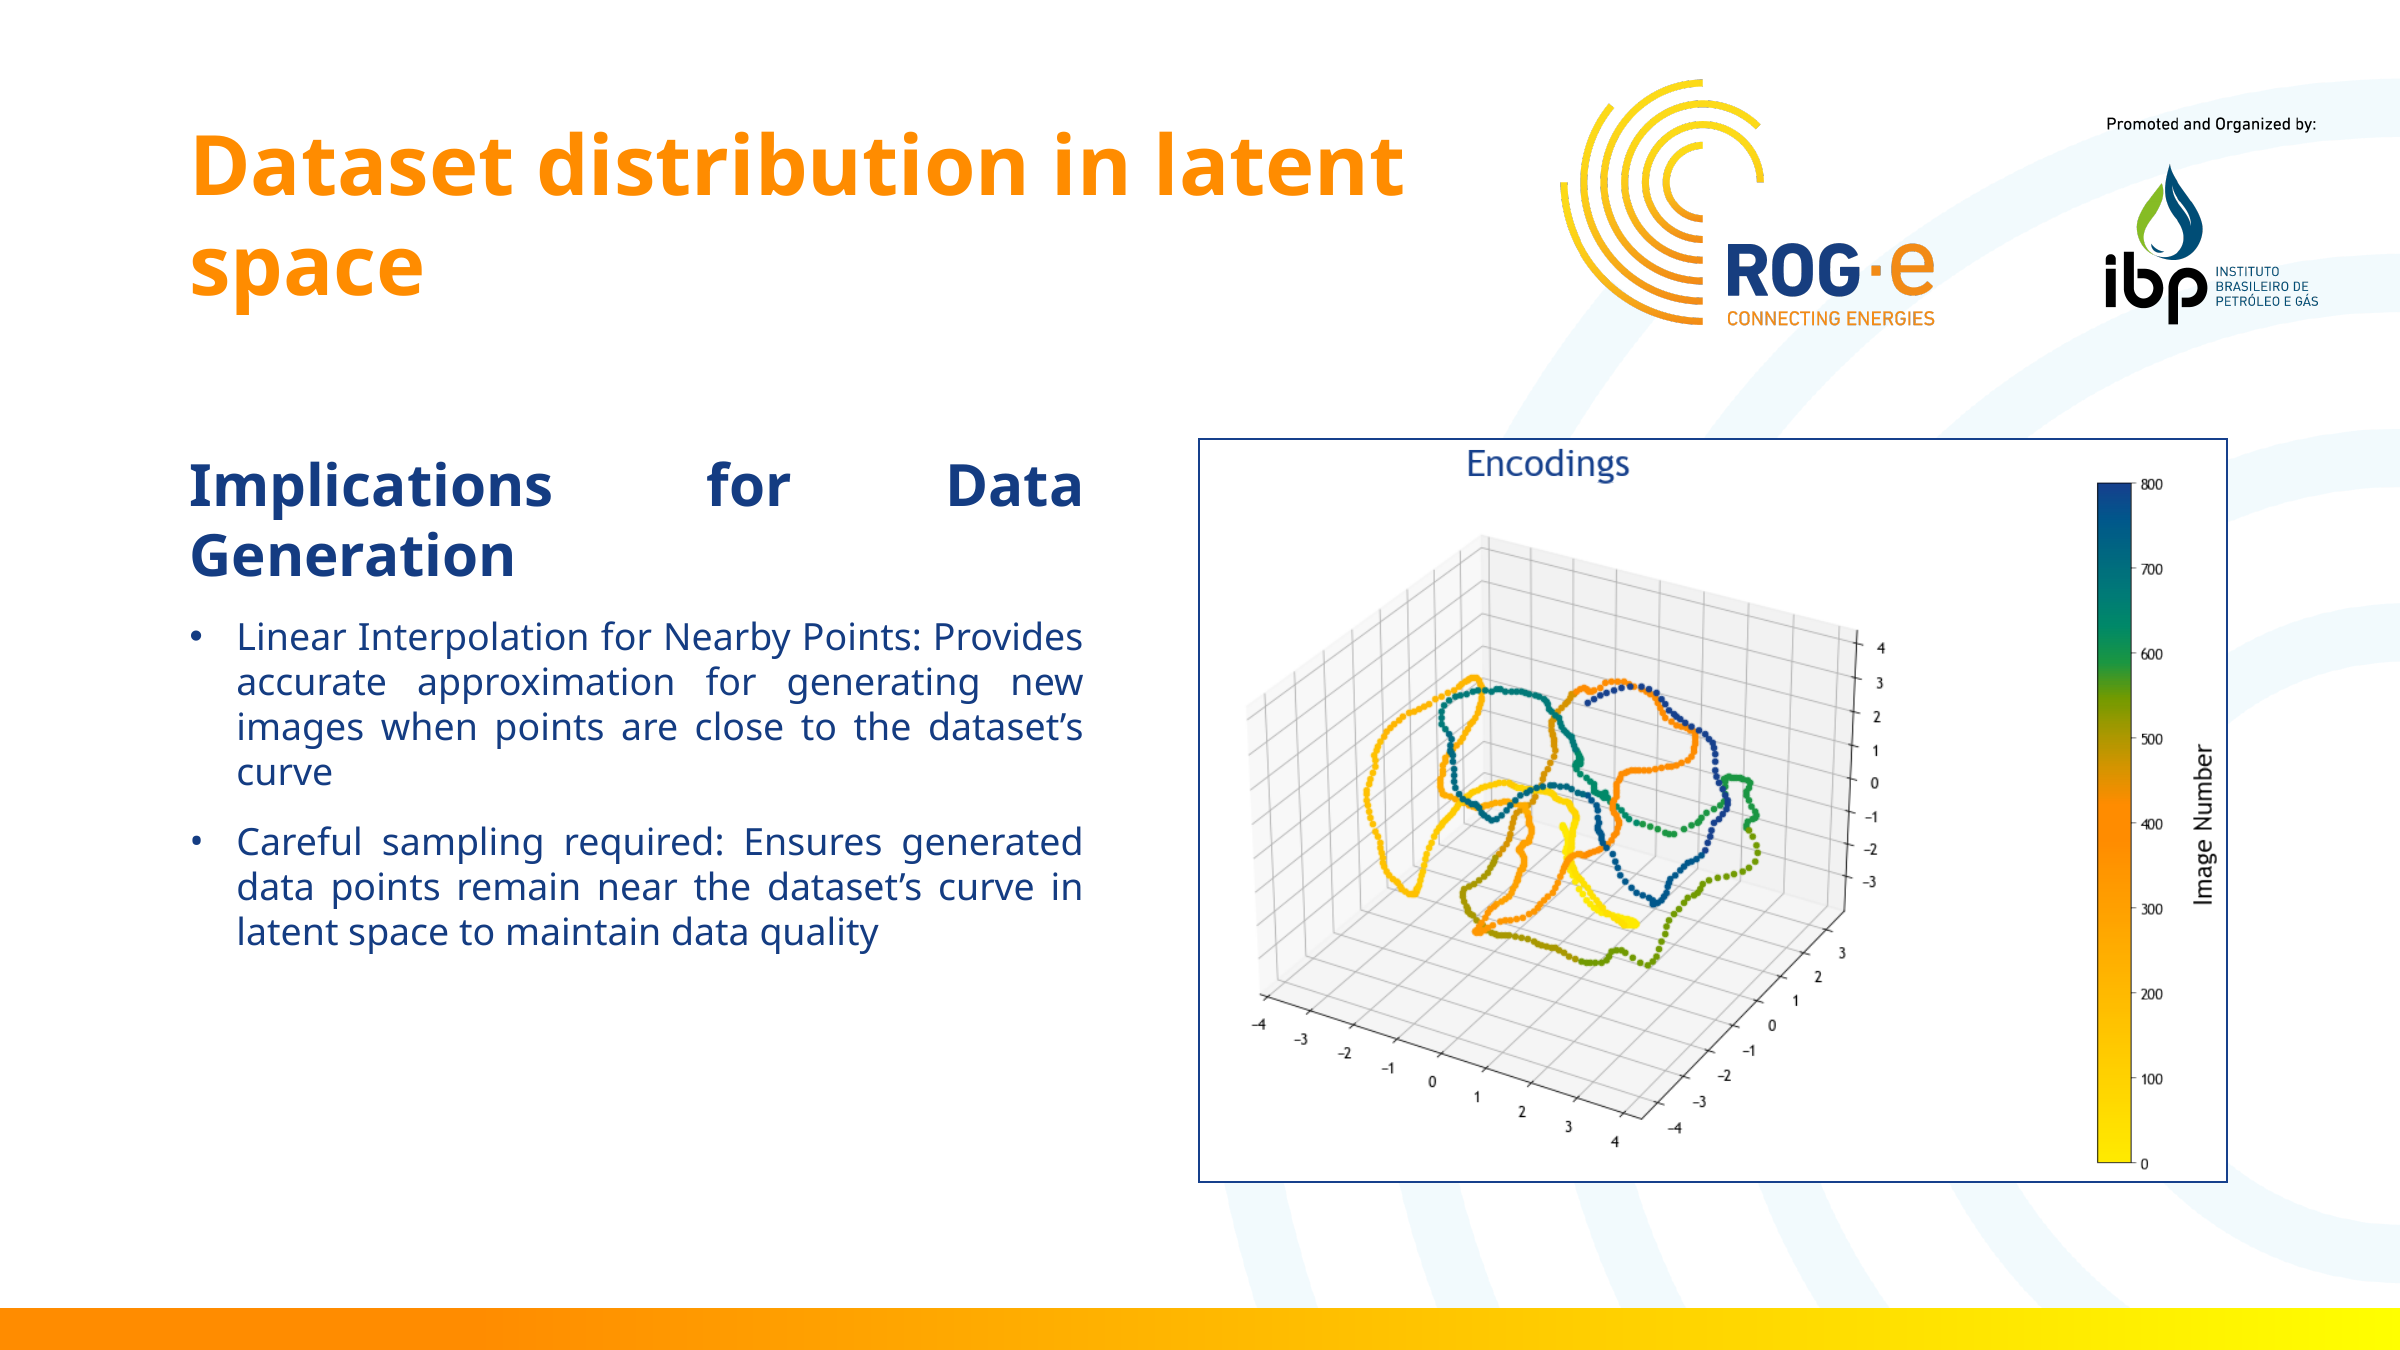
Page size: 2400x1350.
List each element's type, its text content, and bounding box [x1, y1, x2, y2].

picture [1199, 0, 2400, 1350]
text_box [0, 1308, 1194, 1350]
text_box Dataset distribution in latent space [174, 105, 1194, 320]
text_box Implications for Data Generation Linear Interpolation for Nearby Points: Provides accurate approximation for generating new images when points are close to the dataset’s curve Careful sampling required: Ensures generated data points remain near the dataset’s curve in latent space to maintain data quality [174, 440, 1100, 961]
